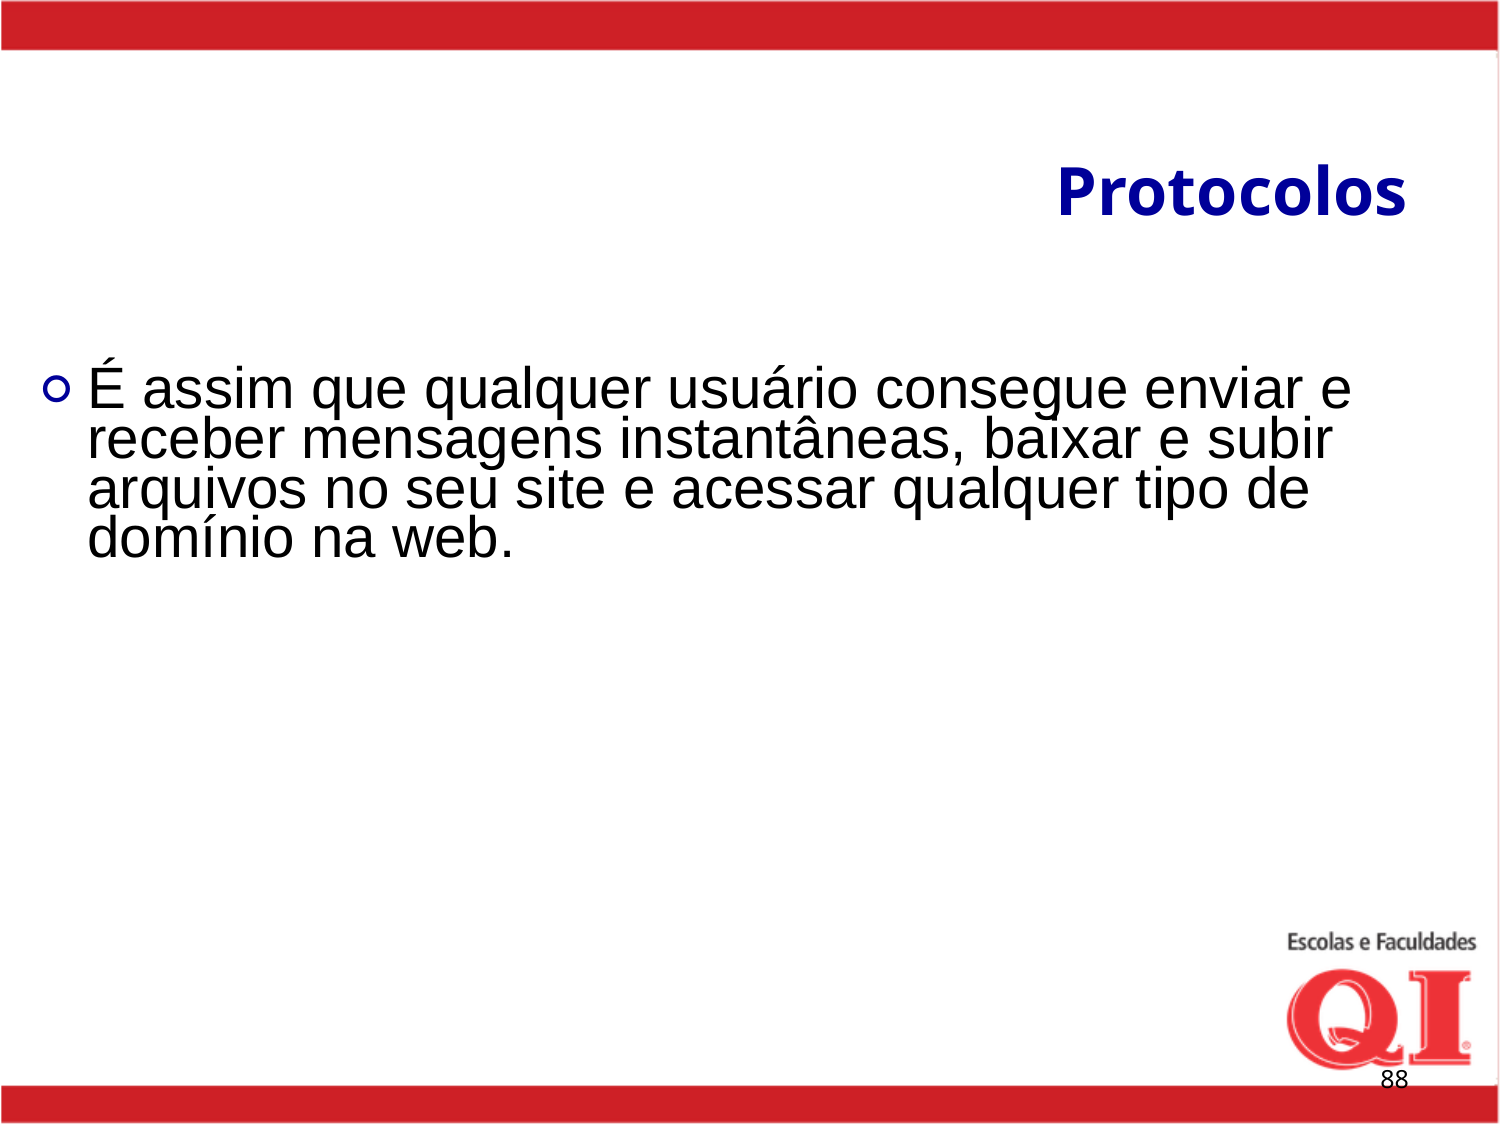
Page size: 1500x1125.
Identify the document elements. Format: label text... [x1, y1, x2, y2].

picture [0, 0, 1500, 1125]
slide_number ‹#› [1074, 1030, 1424, 1106]
title Protocolos [224, 48, 1424, 236]
list É assim que qualquer usuário consegue enviar e receber mensagens instantâneas, baixar e subir arquivos no seu site e acessar qualquer tipo de domínio na web. [17, 278, 1500, 1014]
